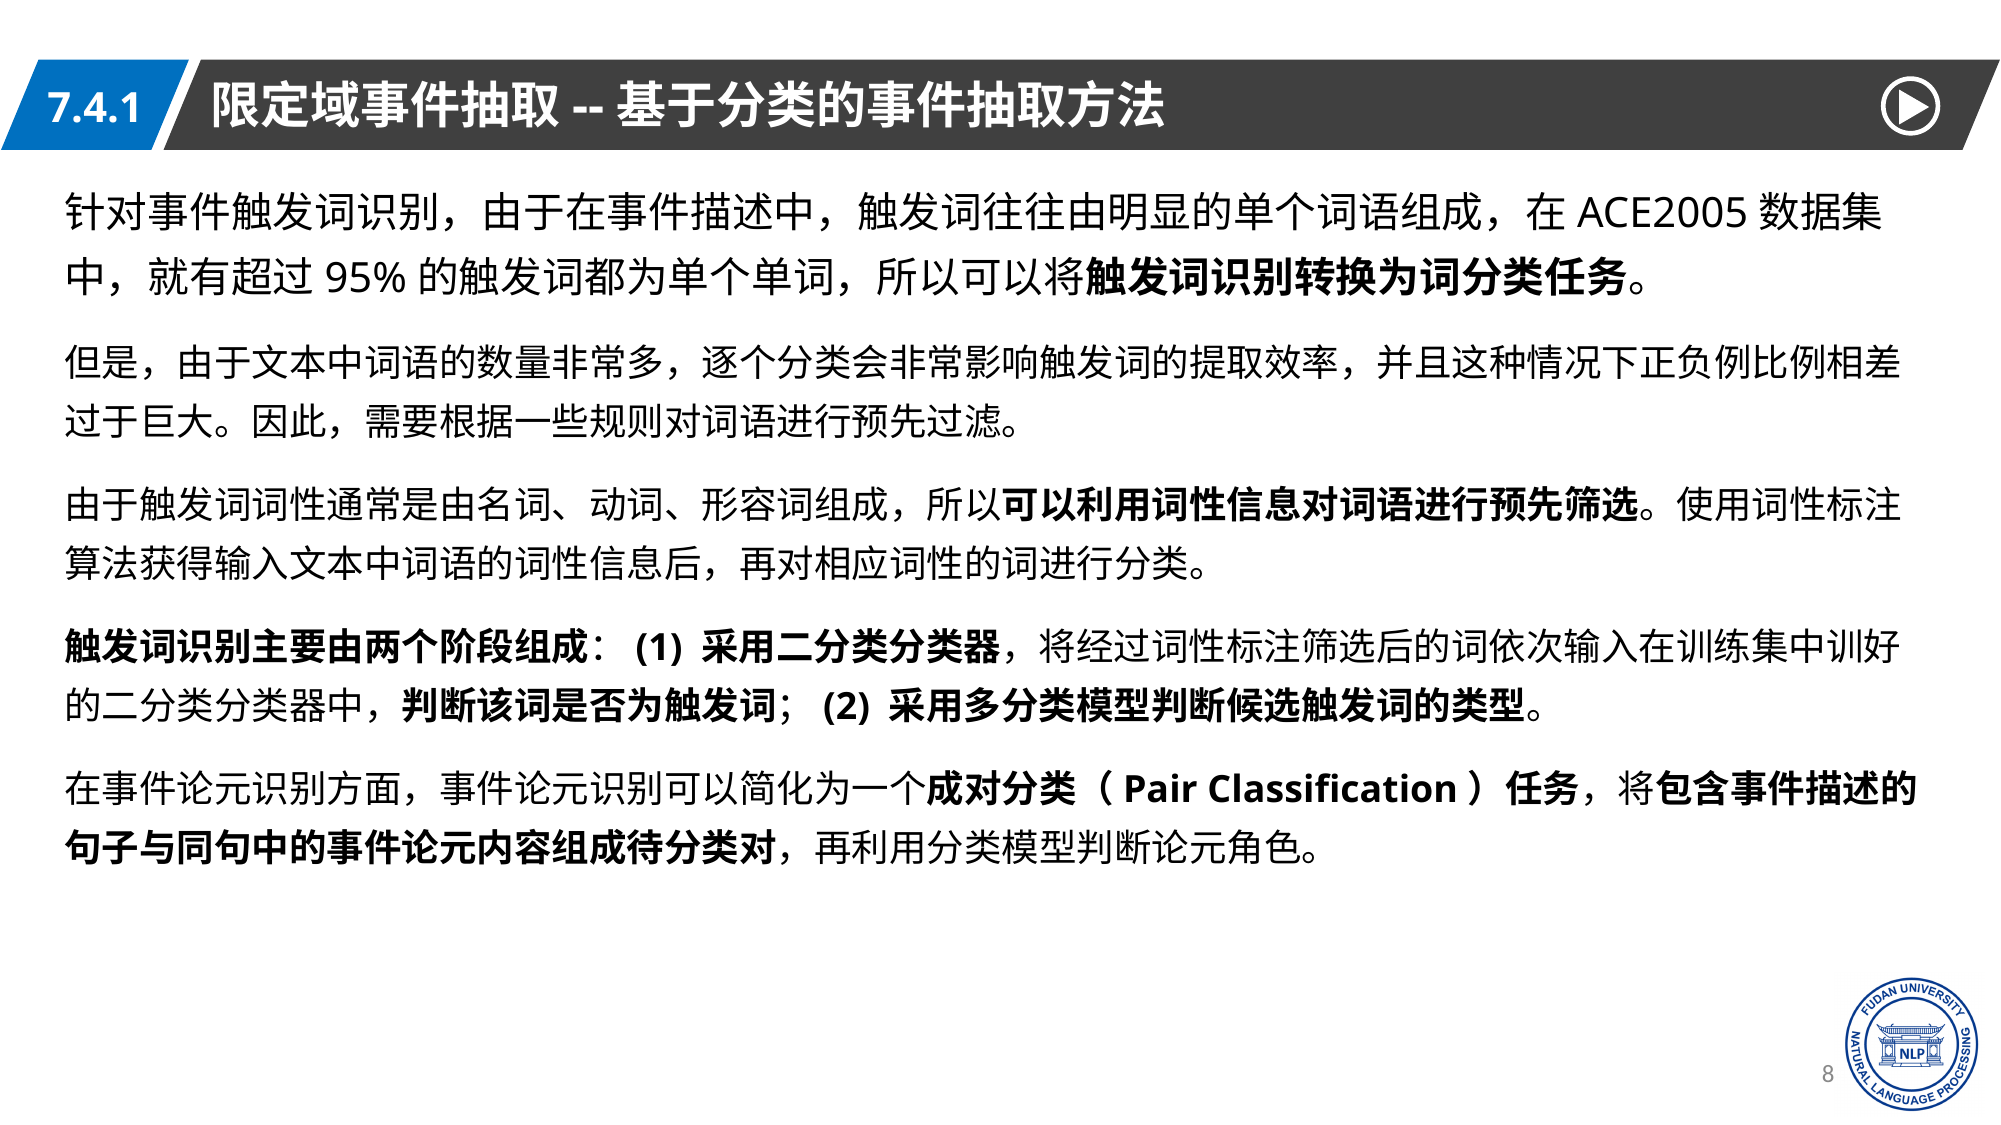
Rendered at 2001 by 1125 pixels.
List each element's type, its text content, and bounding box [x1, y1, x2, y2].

text_box [1, 89, 157, 150]
text_box [163, 59, 2000, 150]
text_box 限定域事件抽取--基于分类的事件抽取方法 [195, 66, 1182, 142]
picture [1834, 972, 1985, 1117]
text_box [1883, 78, 1939, 134]
text_box 针对事件触发词识别，由于在事件描述中，触发词往往由明显的单个词语组成，在ACE2005数据集中，就有超过95%的触发词都为单个单词，所以可以将触发词识别转换为词分类任务。 但是，由于文本中词语的数量非常多，逐个分类会非常影响触发词的提取效率，并且这种情况下正负例比例相差过于巨大。因此，需要根据一些规则对词语进行预先过滤。 由于触发词词性通常是由名词、动词、形容词组成，所以可以利用词性信息对词语进行预先筛选。使用词性标注算法获得输入文本中词语的词性信息后，再对相应词性的词进行分类。 触发词识别主要由两个阶段组成：(1) 采用二分类分类器，将经过词性标注筛选后的词依次输入在训练集中训好的二分类分类器中，判断该词是否为触发词；(2) 采用多分类模型判断候选触发词的类型。 在事件论元识别方面，事件论元识别可以简化为一个成对分类（Pair Classification）任务，将包含事件描述的句子与同句中的事件论元内容组成待分类对，再利用分类模型判断论元角色。 [49, 163, 1951, 876]
slide_number 84 [1412, 1042, 1863, 1103]
text_box [32, 59, 189, 120]
text_box 7.4.1 [26, 73, 164, 138]
